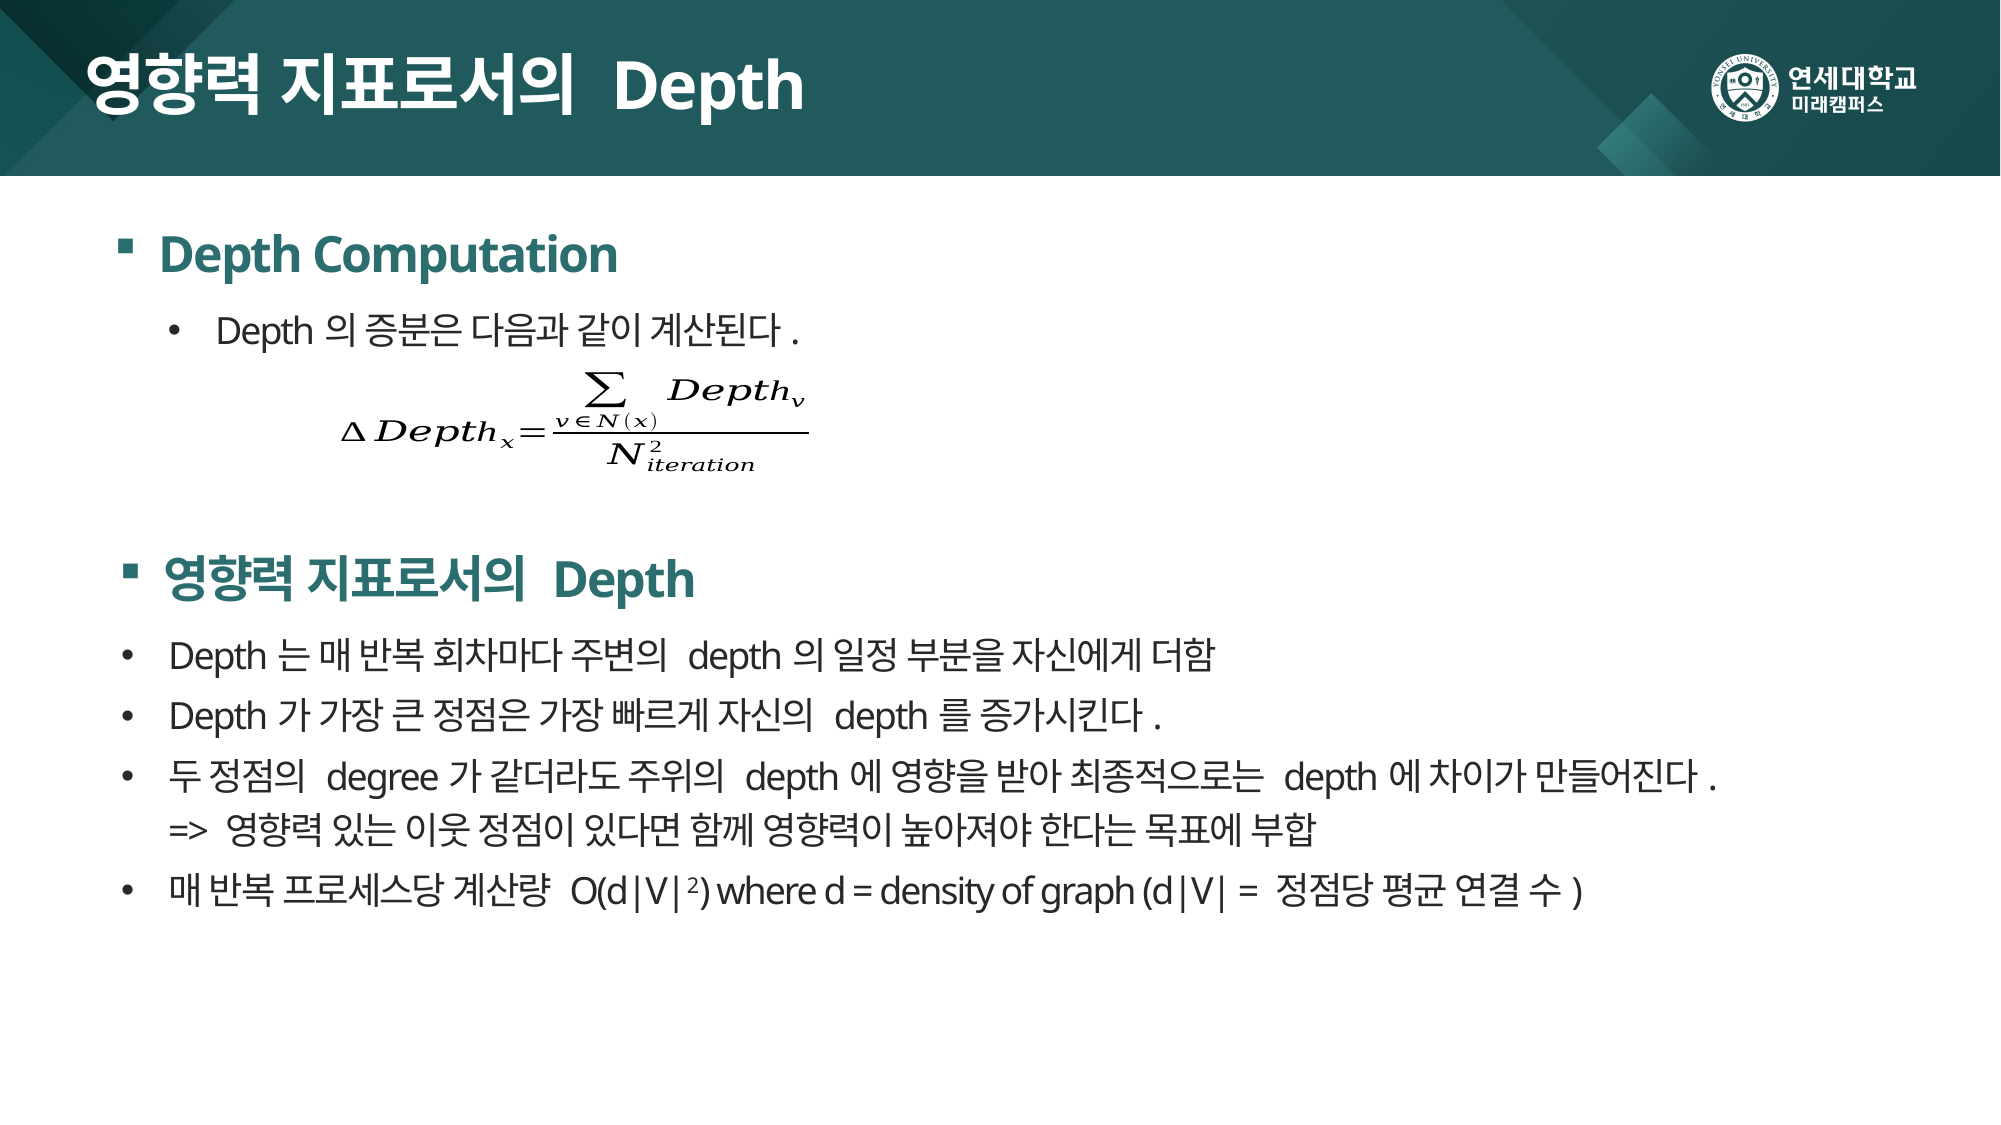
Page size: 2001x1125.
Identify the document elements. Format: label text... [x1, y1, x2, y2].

text_box Depth Computation [114, 210, 633, 289]
text_box 영향력 지표로서의 Depth [119, 535, 709, 614]
text_box Depth의 증분은 다음과 같이 계산된다. [120, 292, 801, 533]
title 영향력 지표로서의 Depth [84, 51, 1810, 125]
picture [0, 0, 2001, 1125]
text_box Depth는 매 반복 회차마다 주변의 depth의 일정 부분을 자신에게 더함 Depth가 가장 큰 정점은 가장 빠르게 자신의 depth를 증가시킨다. 두 정점의 degree가 같더라도 주위의 depth에 영향을 받아 최종적으로는 depth에 차이가 만들어진다. => 영향력 있는 이웃 정점이 있다면 함께 영향력이 높아져야 한다는 목표에 부합 매 반복 프로세스당 계산량 O(d|V|2) where d = density of graph (d|V| = 정점당 평균 연결 수) [73, 617, 1718, 912]
